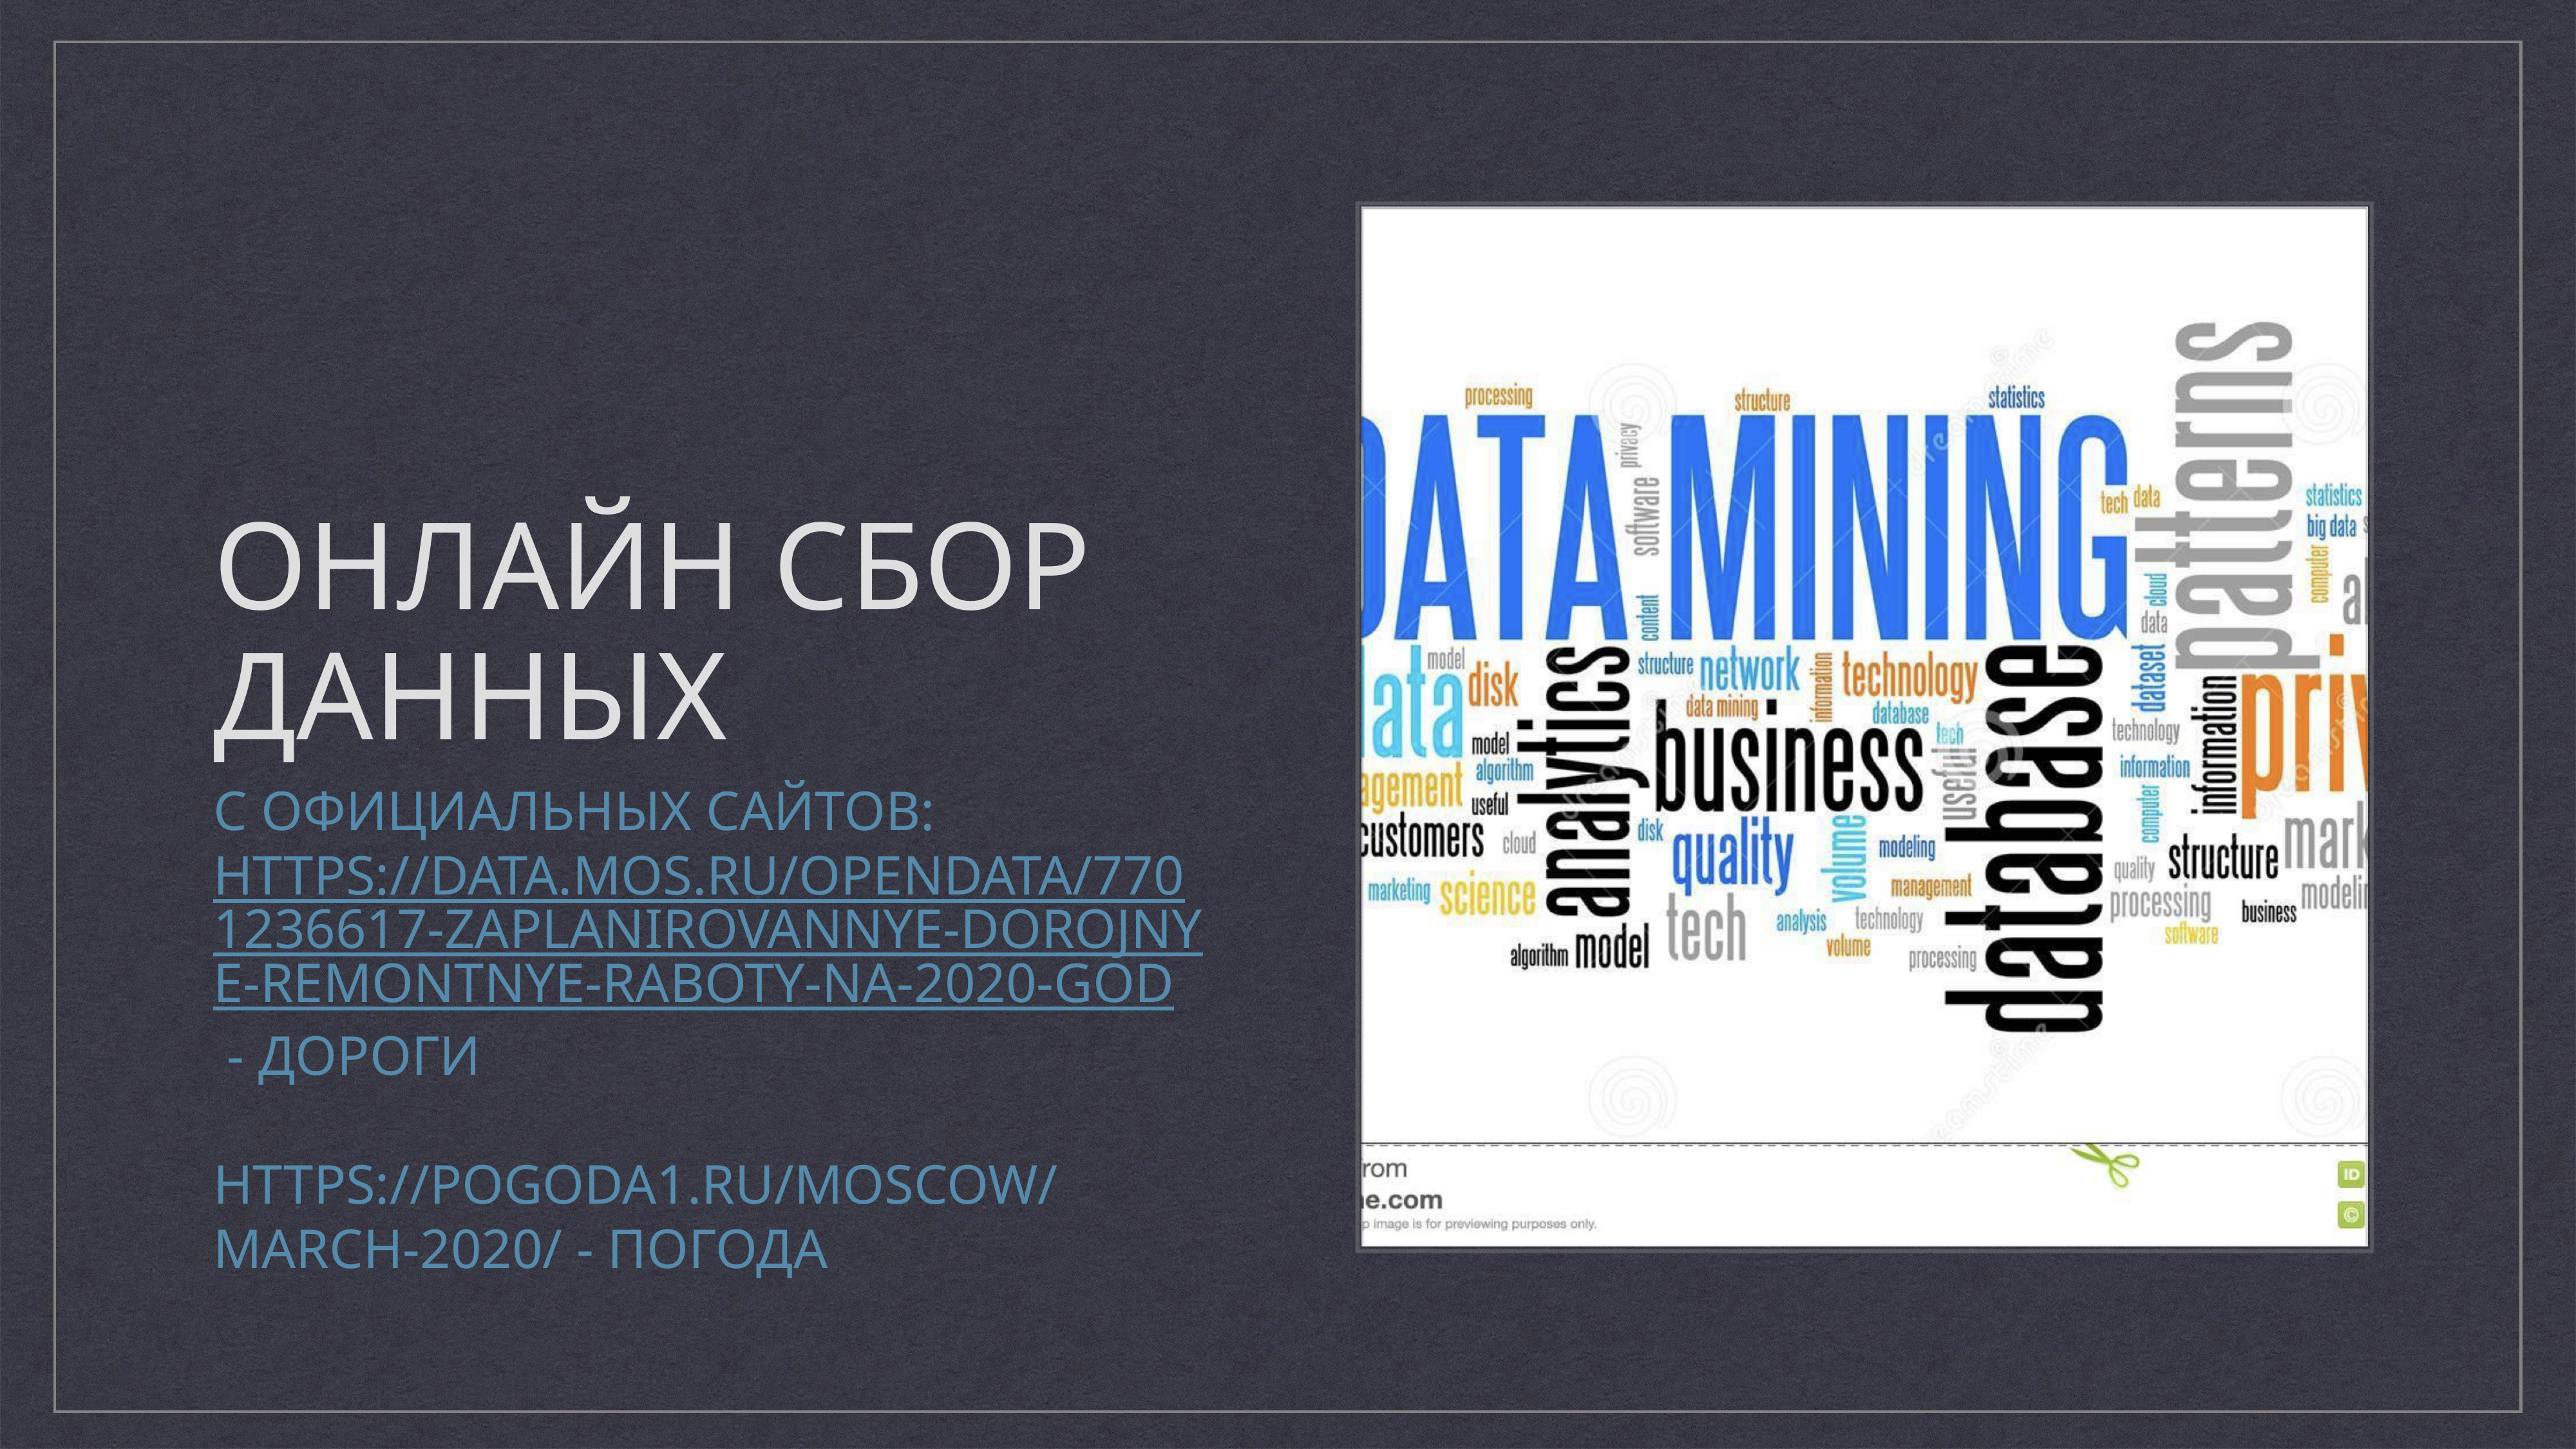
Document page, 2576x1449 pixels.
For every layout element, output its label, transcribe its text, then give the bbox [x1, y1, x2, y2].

list С официальных сайтов: https://data.mos.ru/opendata/7701236617-zaplanirovannye-dorojnye-remontnye-raboty-na-2020-god - дороги https://pogoda1.ru/moscow/march-2020/ - погода [207, 771, 1215, 1249]
picture [0, 0, 2576, 1449]
title Онлайн сбор данных [207, 207, 1215, 771]
